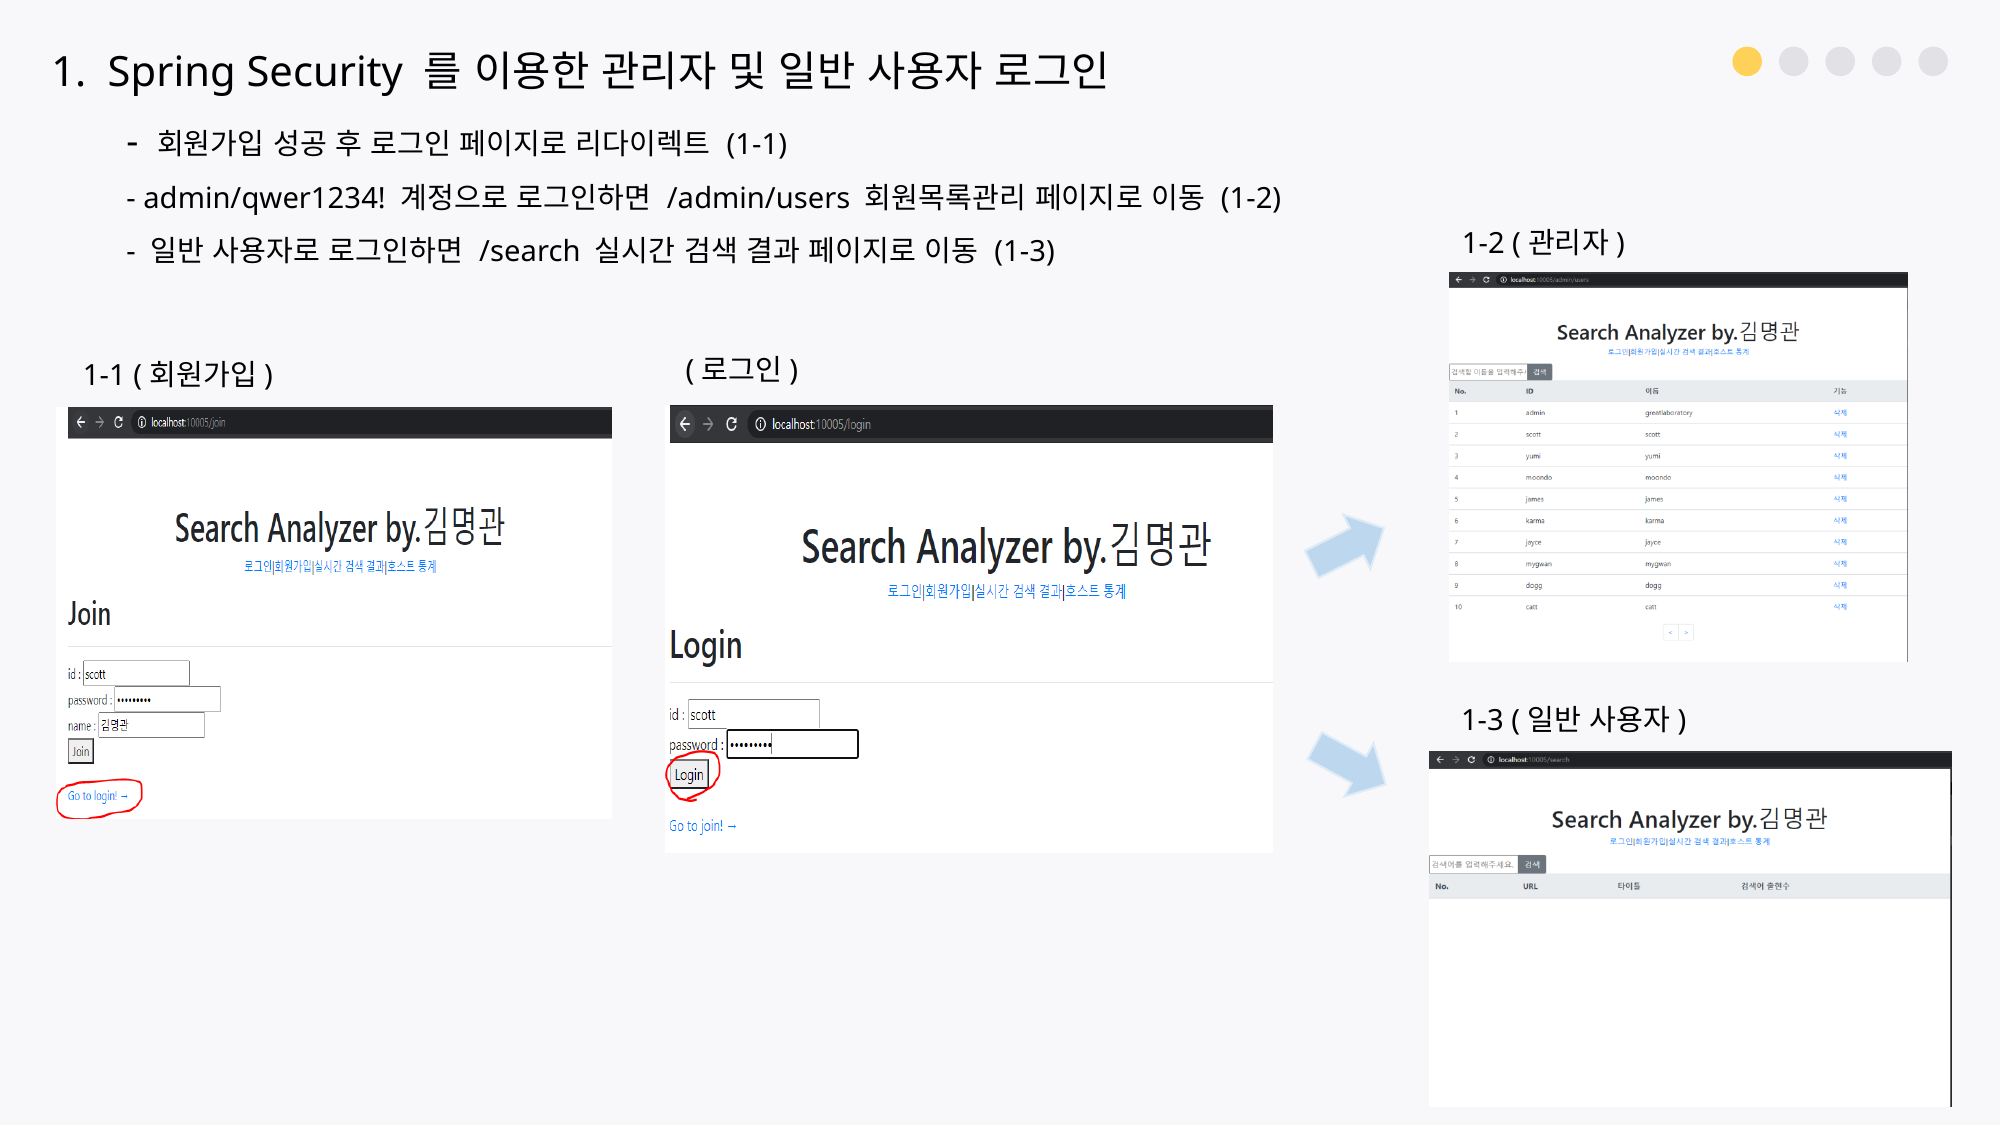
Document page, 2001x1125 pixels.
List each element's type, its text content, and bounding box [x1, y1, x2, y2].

text_box 1-1 (회원가입) [68, 349, 344, 399]
text_box 1-2 (관리자) [1447, 216, 1723, 267]
text_box [1870, 45, 1903, 78]
text_box [1777, 45, 1810, 78]
text_box (로그인) [670, 344, 833, 394]
text_box [1303, 512, 1386, 580]
text_box [1731, 45, 1764, 78]
picture [56, 407, 612, 819]
text_box [1306, 731, 1387, 799]
text_box [1917, 45, 1950, 78]
picture [1449, 272, 1908, 662]
text_box 1-3 (일반 사용자) [1446, 693, 1710, 744]
text_box [1824, 45, 1857, 78]
text_box Spring Security 를 이용한 관리자 및 일반 사용자 로그인 - 회원가입 성공 후 로그인 페이지로 리다이렉트 (1-1) - admin/qwer1234! 계정으로 로그인하면 /admin/users 회원목록관리 페이지로 이동 (1-2) - 일반 사용자로 로그인하면 /search 실시간 검색 결과 페이지로 이동 (1-3) [36, 12, 1893, 275]
picture [664, 405, 1273, 853]
picture [1429, 751, 1952, 1107]
